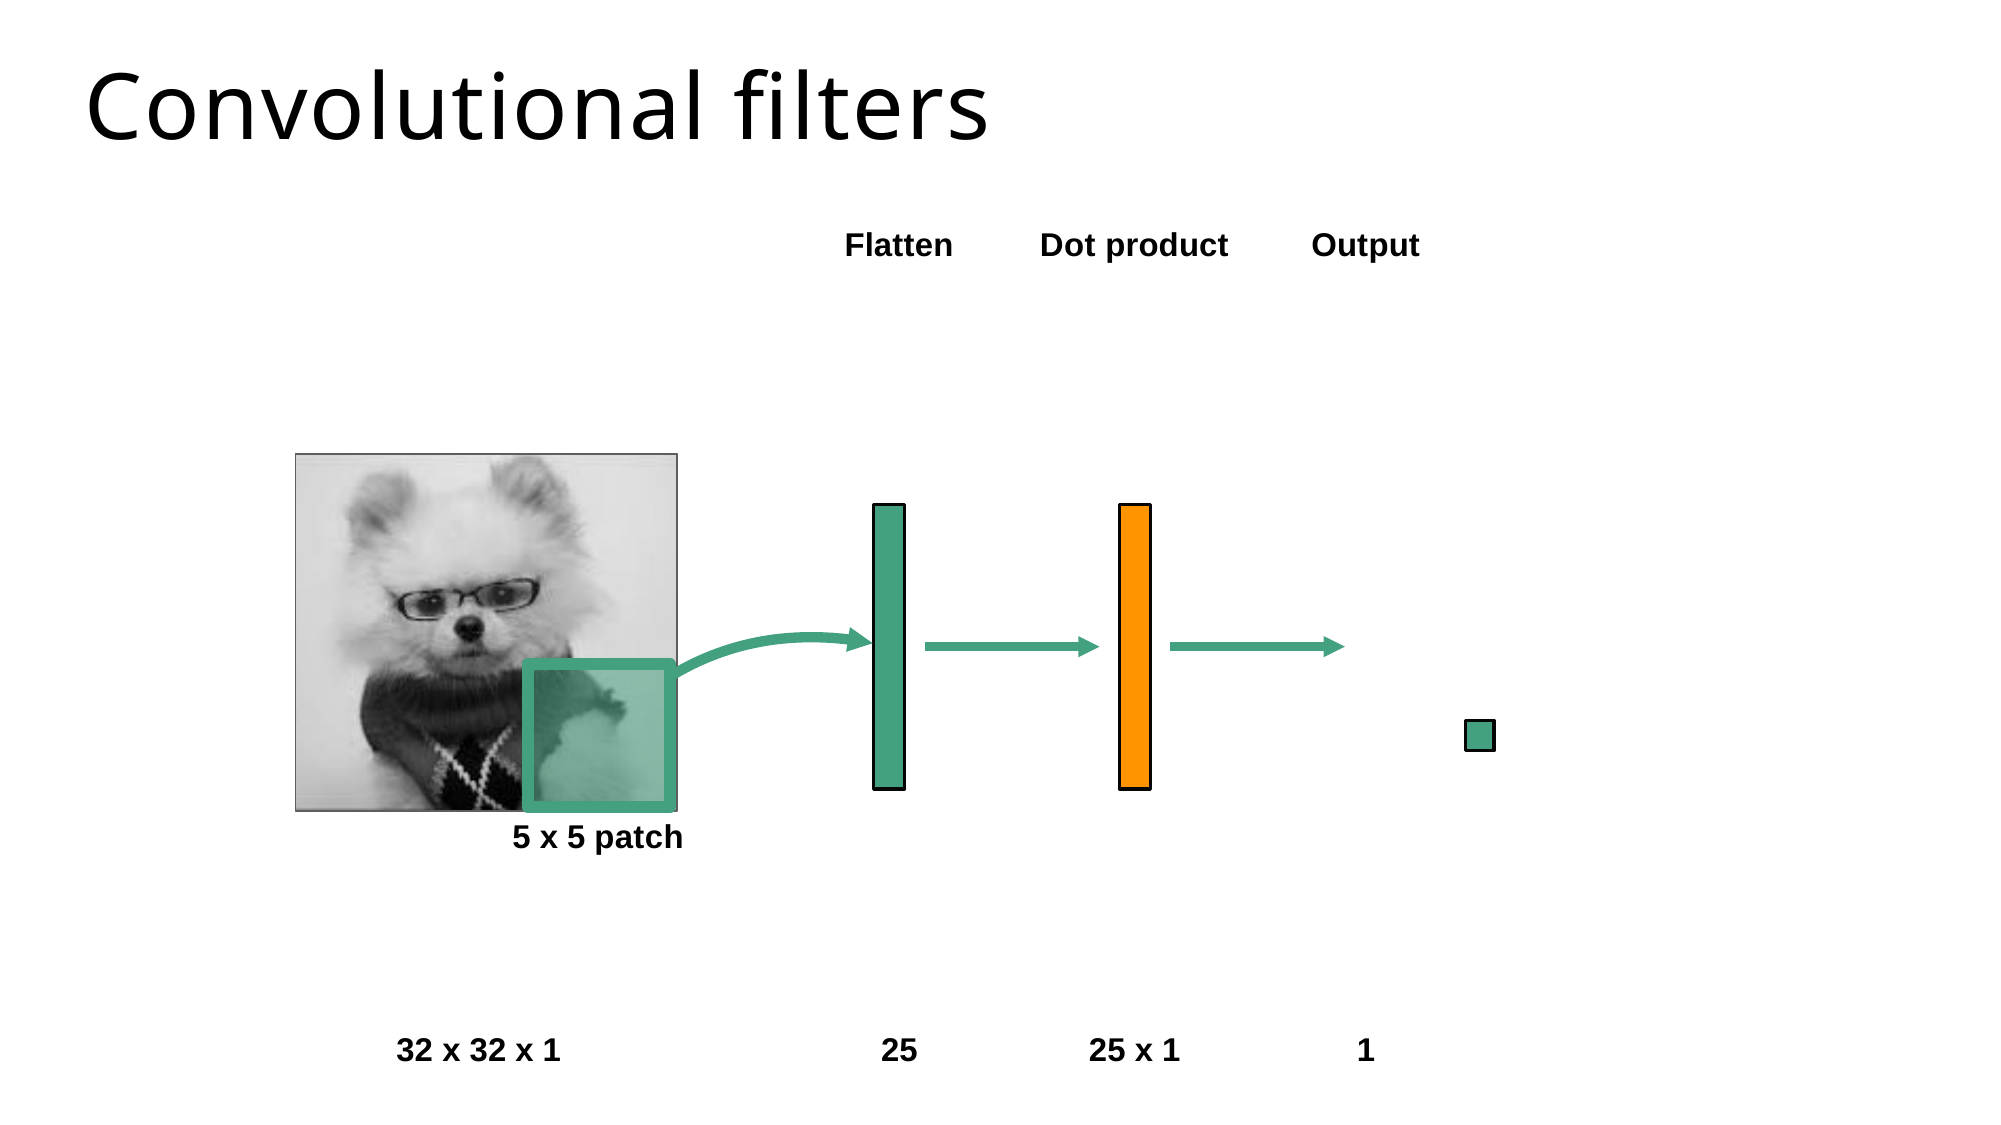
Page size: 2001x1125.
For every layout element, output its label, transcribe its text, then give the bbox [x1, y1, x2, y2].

text_box 25 [879, 1027, 920, 1069]
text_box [1464, 719, 1495, 752]
text_box Flatten [843, 222, 956, 264]
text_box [1170, 636, 1345, 658]
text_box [1118, 503, 1152, 791]
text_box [924, 636, 1100, 658]
text_box Dot product [1038, 222, 1232, 264]
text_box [295, 453, 906, 812]
text_box 32 x 32 x 1 [395, 1027, 564, 1069]
text_box 1 [1355, 1027, 1377, 1069]
text_box 5 x 5 patch [511, 814, 687, 856]
text_box Output [1310, 222, 1423, 264]
text_box 25 x 1 [1087, 1027, 1183, 1069]
title Convolutional filters [83, 7, 1130, 197]
